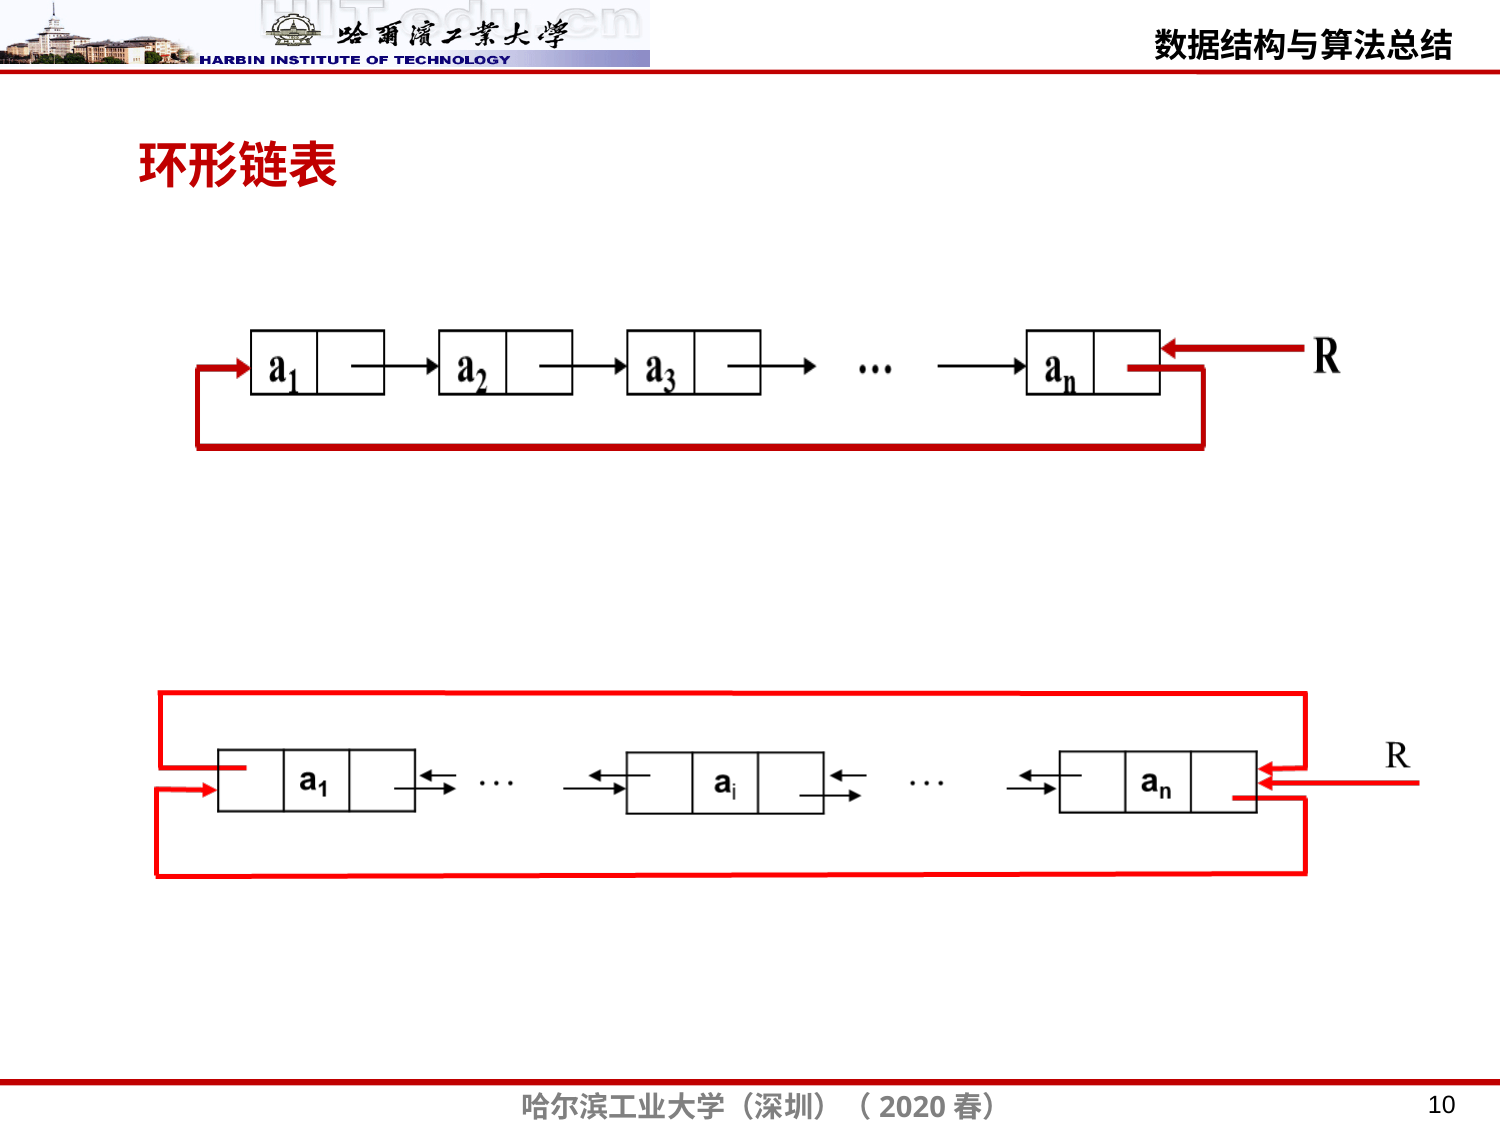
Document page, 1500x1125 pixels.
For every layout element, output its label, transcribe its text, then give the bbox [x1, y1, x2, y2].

picture [153, 690, 1442, 879]
picture [0, 0, 650, 67]
picture [194, 303, 1364, 451]
text_box 环形链表 [123, 125, 426, 201]
